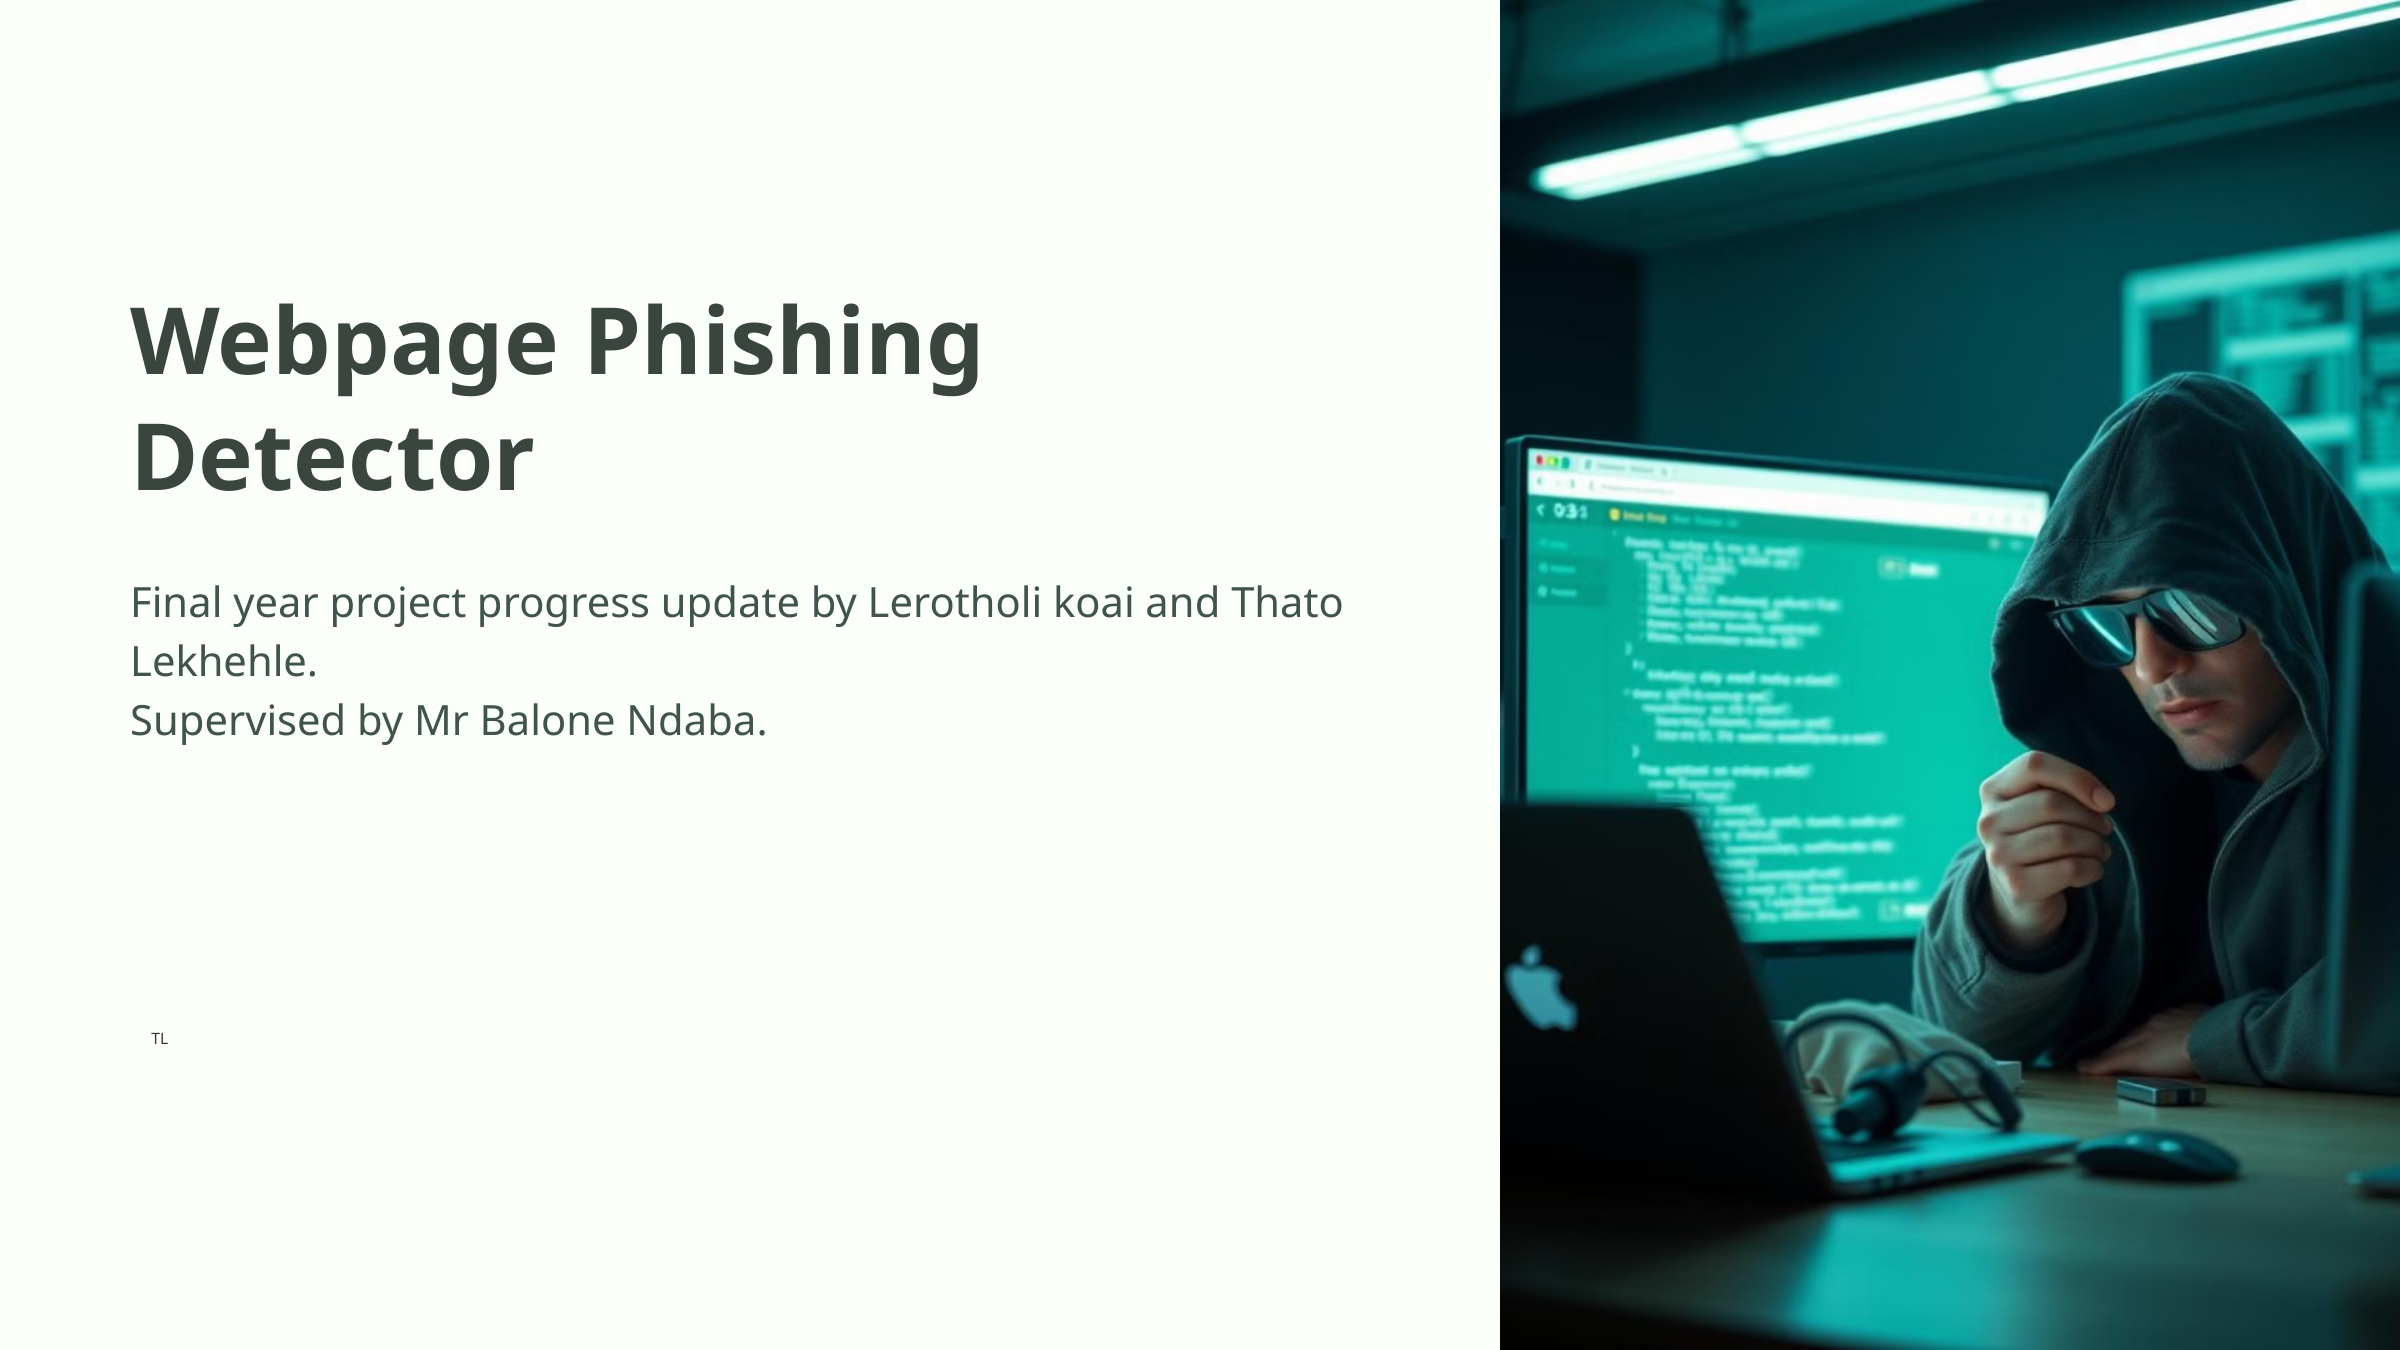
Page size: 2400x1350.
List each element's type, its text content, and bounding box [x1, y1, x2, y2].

text_box Final year project progress update by Lerotholi koai and Thato Lekhehle. Supervised by Mr Balone Ndaba. [130, 566, 1370, 686]
text_box Webpage Phishing Detector [130, 277, 1370, 511]
text_box TL [150, 1031, 170, 1048]
picture [1499, 0, 2400, 1350]
